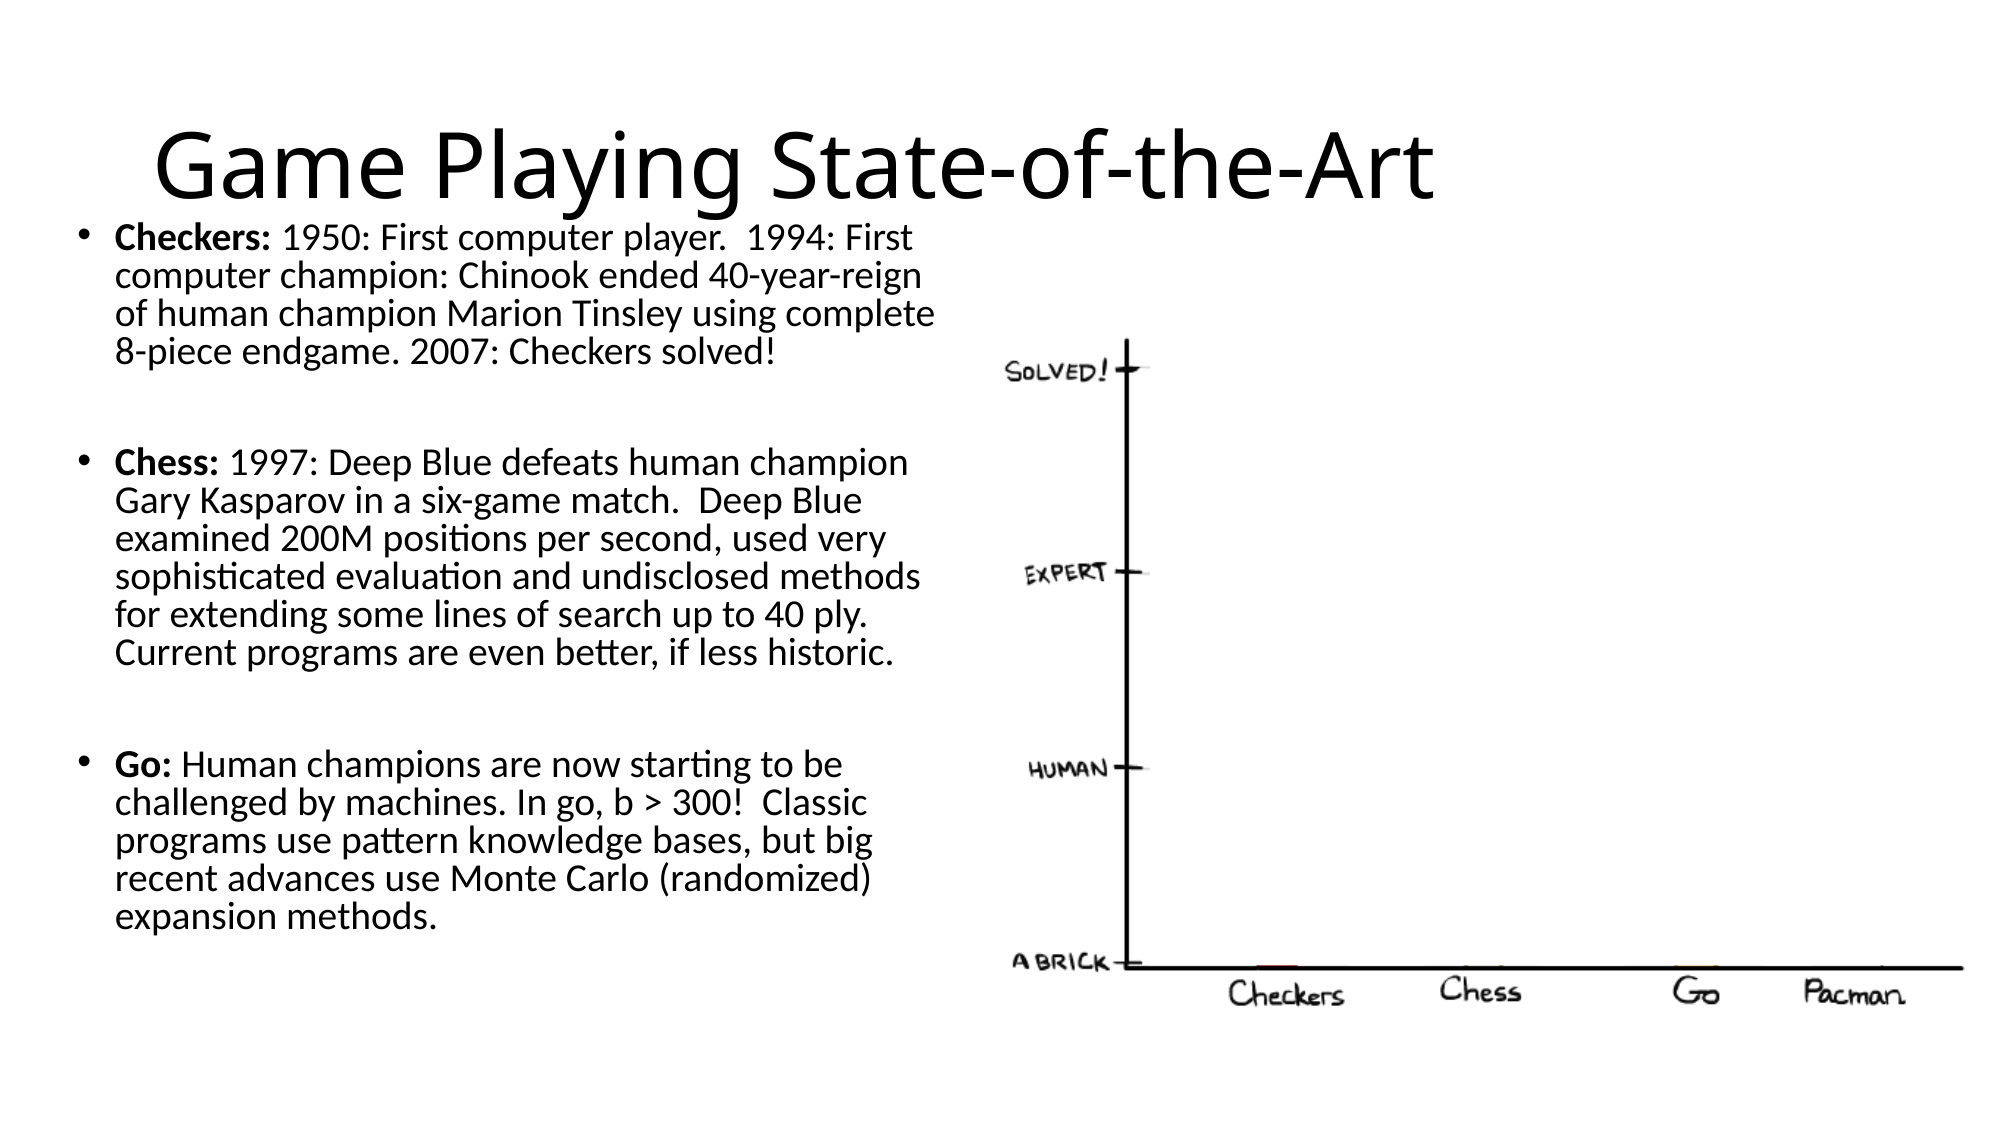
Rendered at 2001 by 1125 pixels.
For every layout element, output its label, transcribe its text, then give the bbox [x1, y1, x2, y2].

list Checkers: 1950: First computer player. 1994: First computer champion: Chinook ended 40-year-reign of human champion Marion Tinsley using complete 8-piece endgame. 2007: Checkers solved! Chess: 1997: Deep Blue defeats human champion Gary Kasparov in a six-game match. Deep Blue examined 200M positions per second, used very sophisticated evaluation and undisclosed methods for extending some lines of search up to 40 ply. Current programs are even better, if less historic. Go: Human champions are now starting to be challenged by machines. In go, b > 300! Classic programs use pattern knowledge bases, but big recent advances use Monte Carlo (randomized) expansion methods. [62, 212, 975, 1030]
picture [974, 223, 2000, 1025]
title Game Playing State-of-the-Art [137, 59, 1863, 223]
